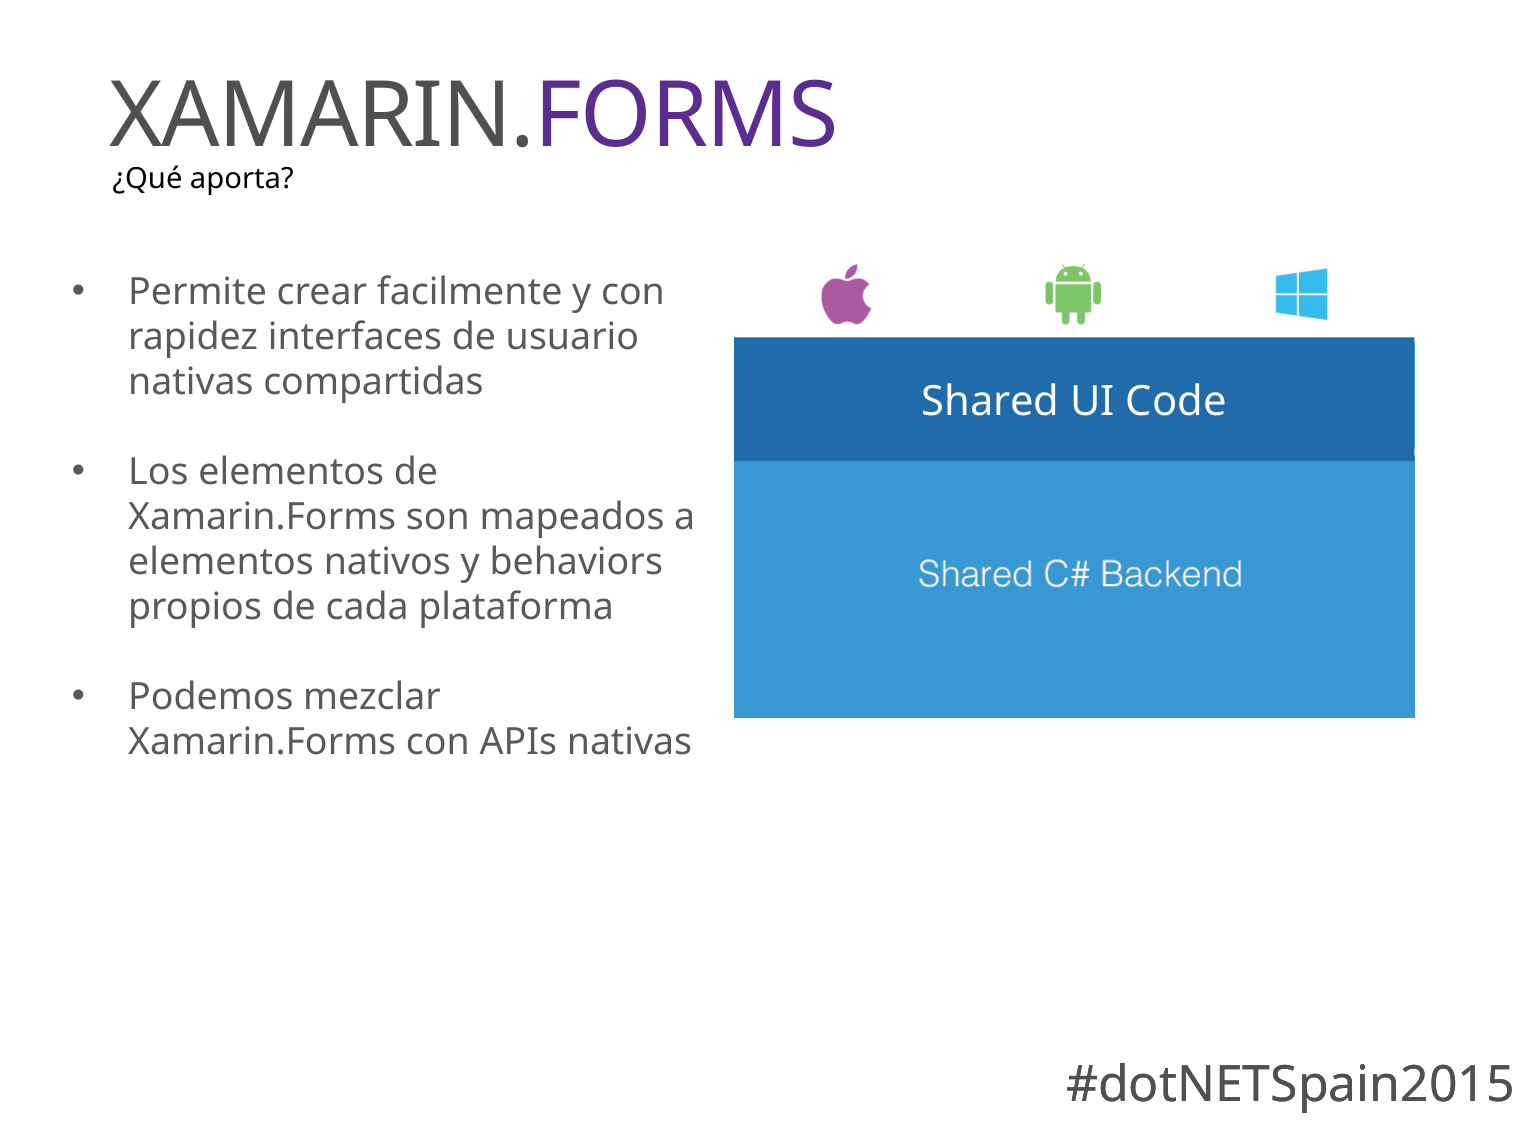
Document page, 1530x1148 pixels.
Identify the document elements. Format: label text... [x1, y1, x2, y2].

list ¿Qué aporta? [85, 148, 1413, 207]
picture [733, 264, 1415, 719]
text_box Permite crear facilmente y con rapidez interfaces de usuario nativas compartidas Los elementos de Xamarin.Forms son mapeados a elementos nativos y behaviors propios de cada plataforma Podemos mezclar Xamarin.Forms con APIs nativas [57, 259, 731, 770]
text_box XAMARIN.FORMS [85, 52, 1415, 135]
